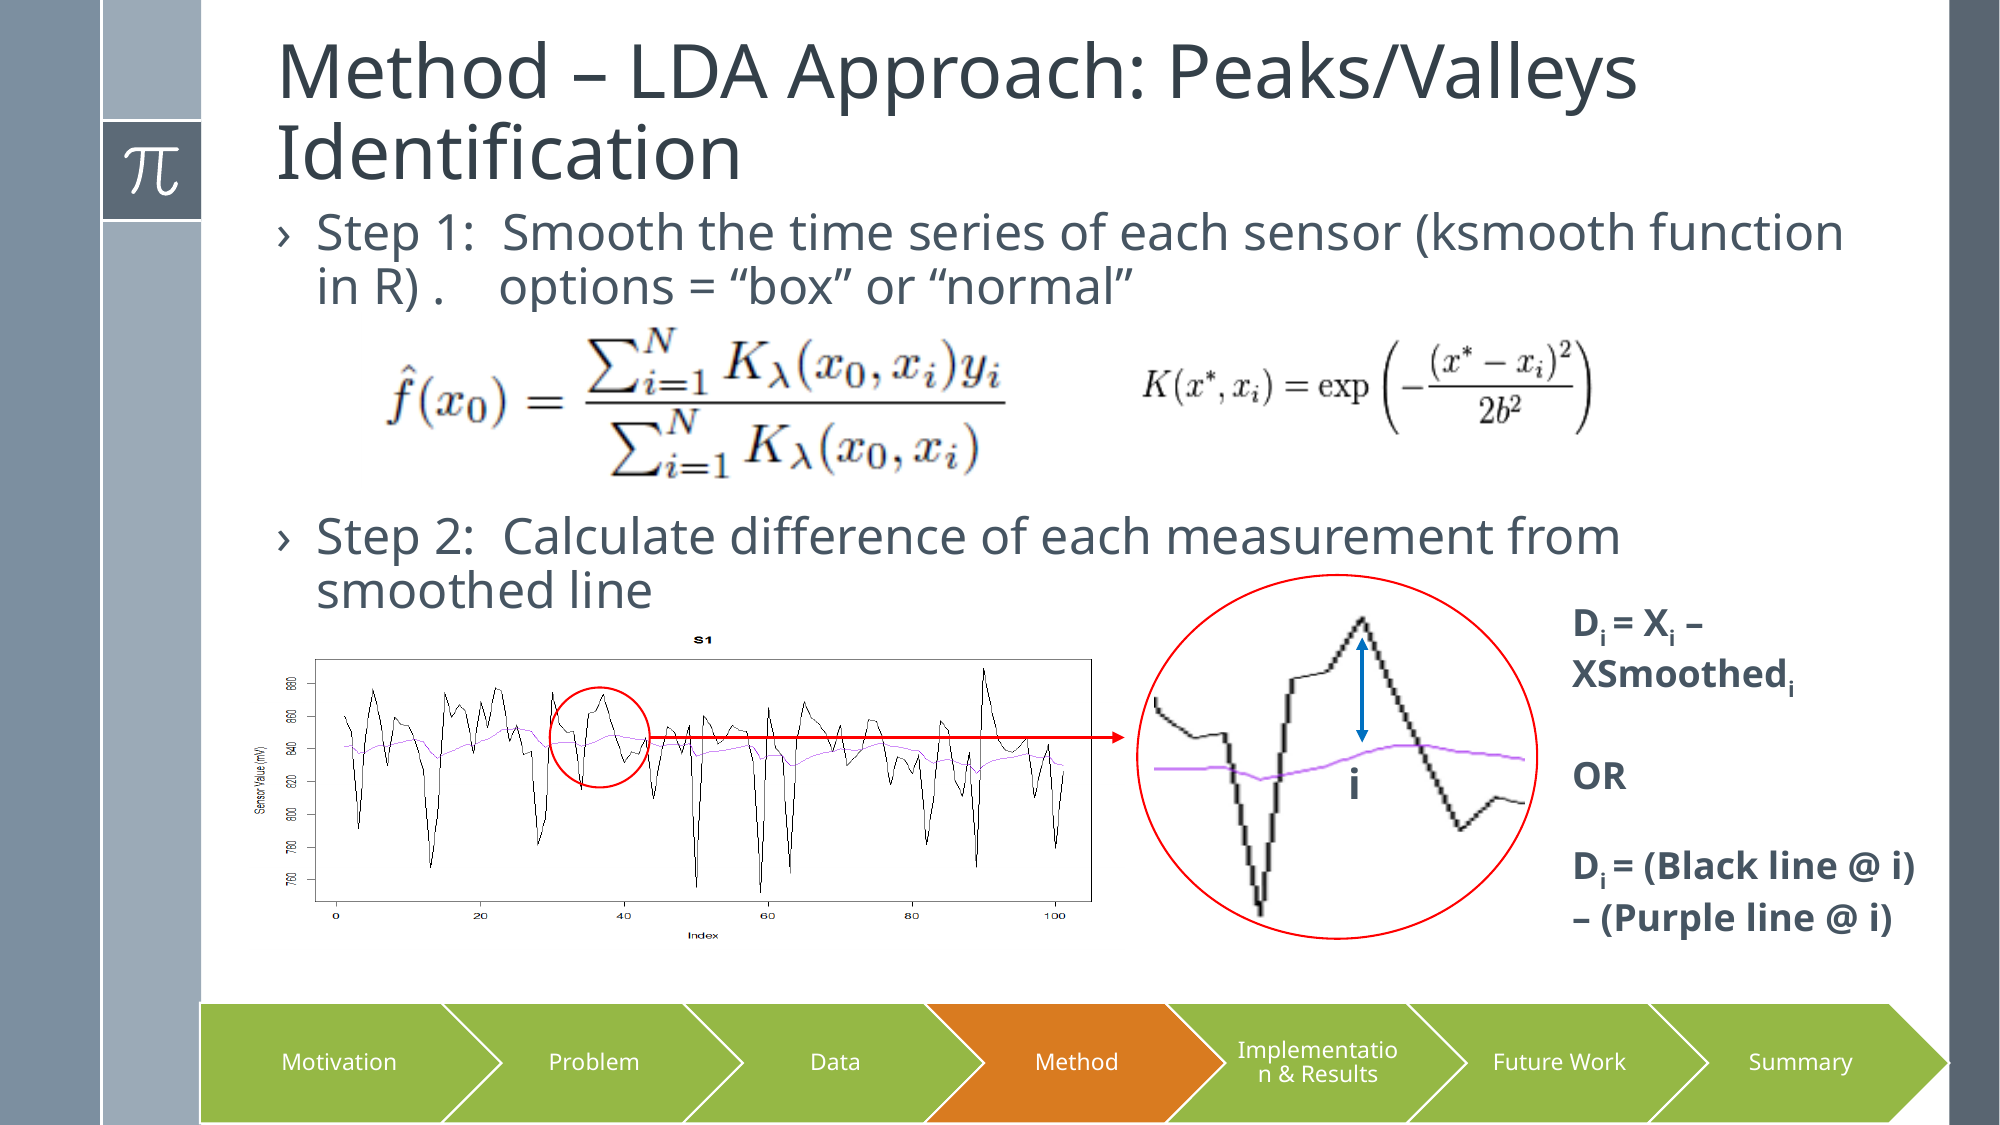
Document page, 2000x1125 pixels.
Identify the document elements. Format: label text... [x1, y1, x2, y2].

title Method – LDA Approach: Peaks/Valleys Identification [261, 0, 1867, 204]
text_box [199, 962, 1950, 1125]
picture [360, 312, 1013, 488]
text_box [249, 561, 1538, 953]
text_box Di = Xi – XSmoothedi OR Di = (Black line @ i) – (Purple line @ i) [1557, 591, 1950, 962]
picture [1119, 316, 1613, 450]
